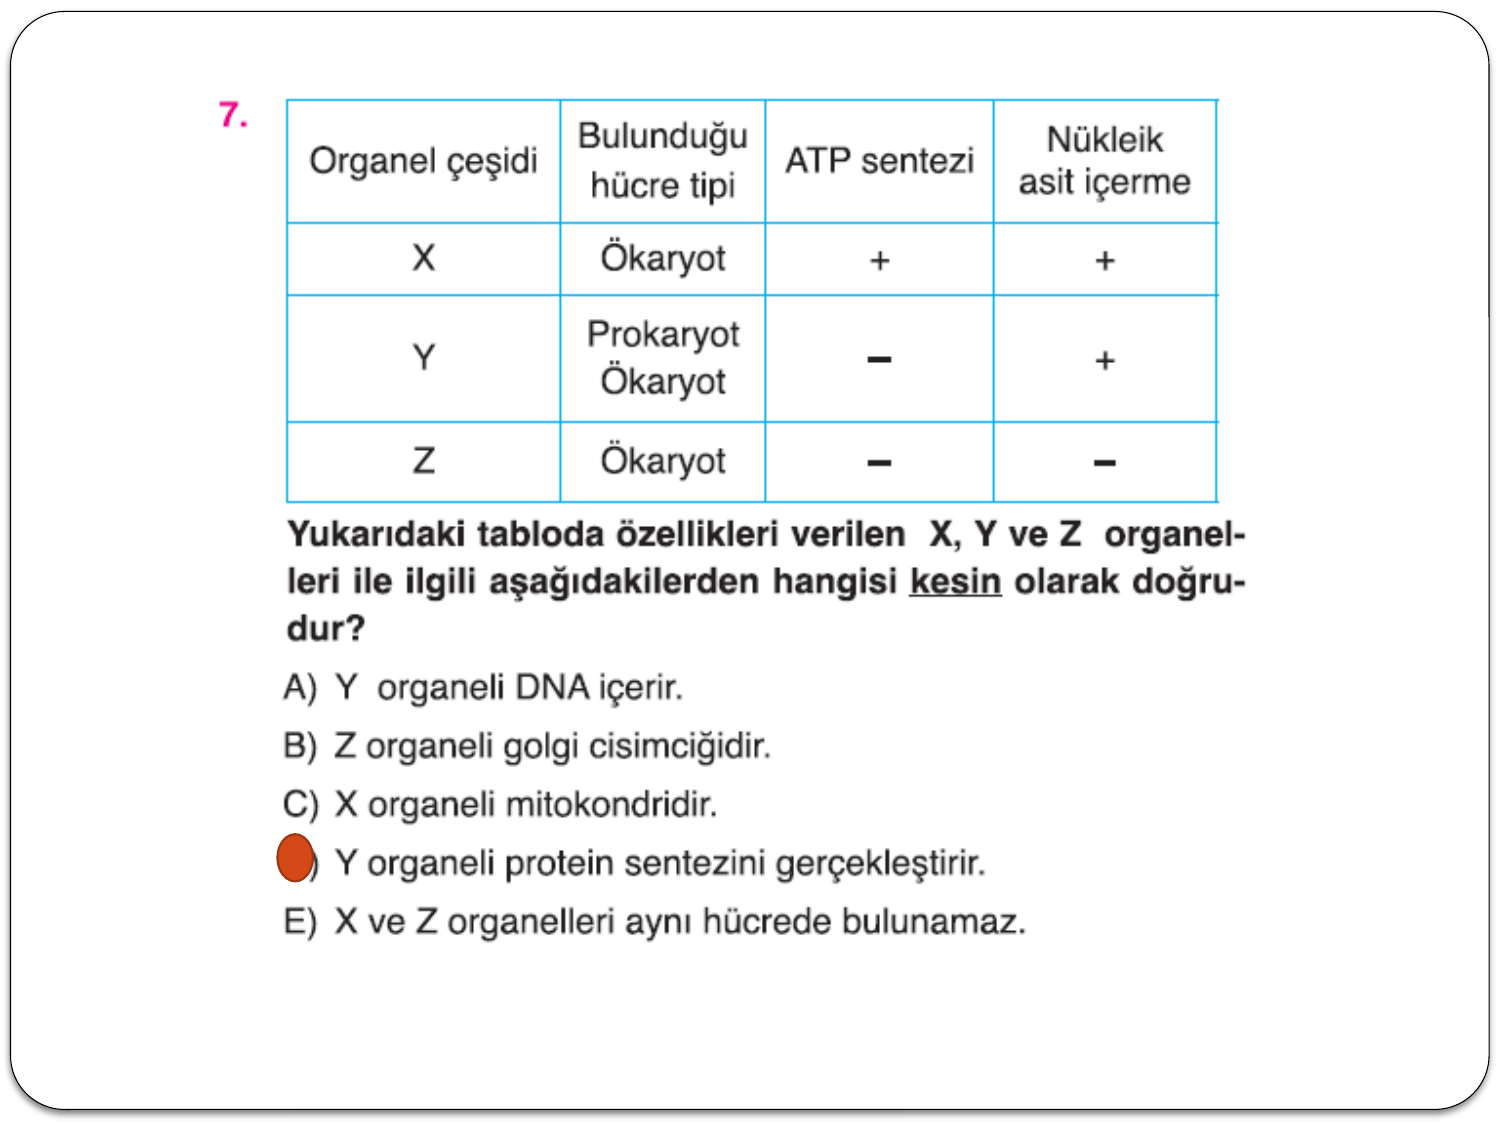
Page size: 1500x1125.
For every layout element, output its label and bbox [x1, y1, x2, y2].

list [189, 77, 1284, 970]
